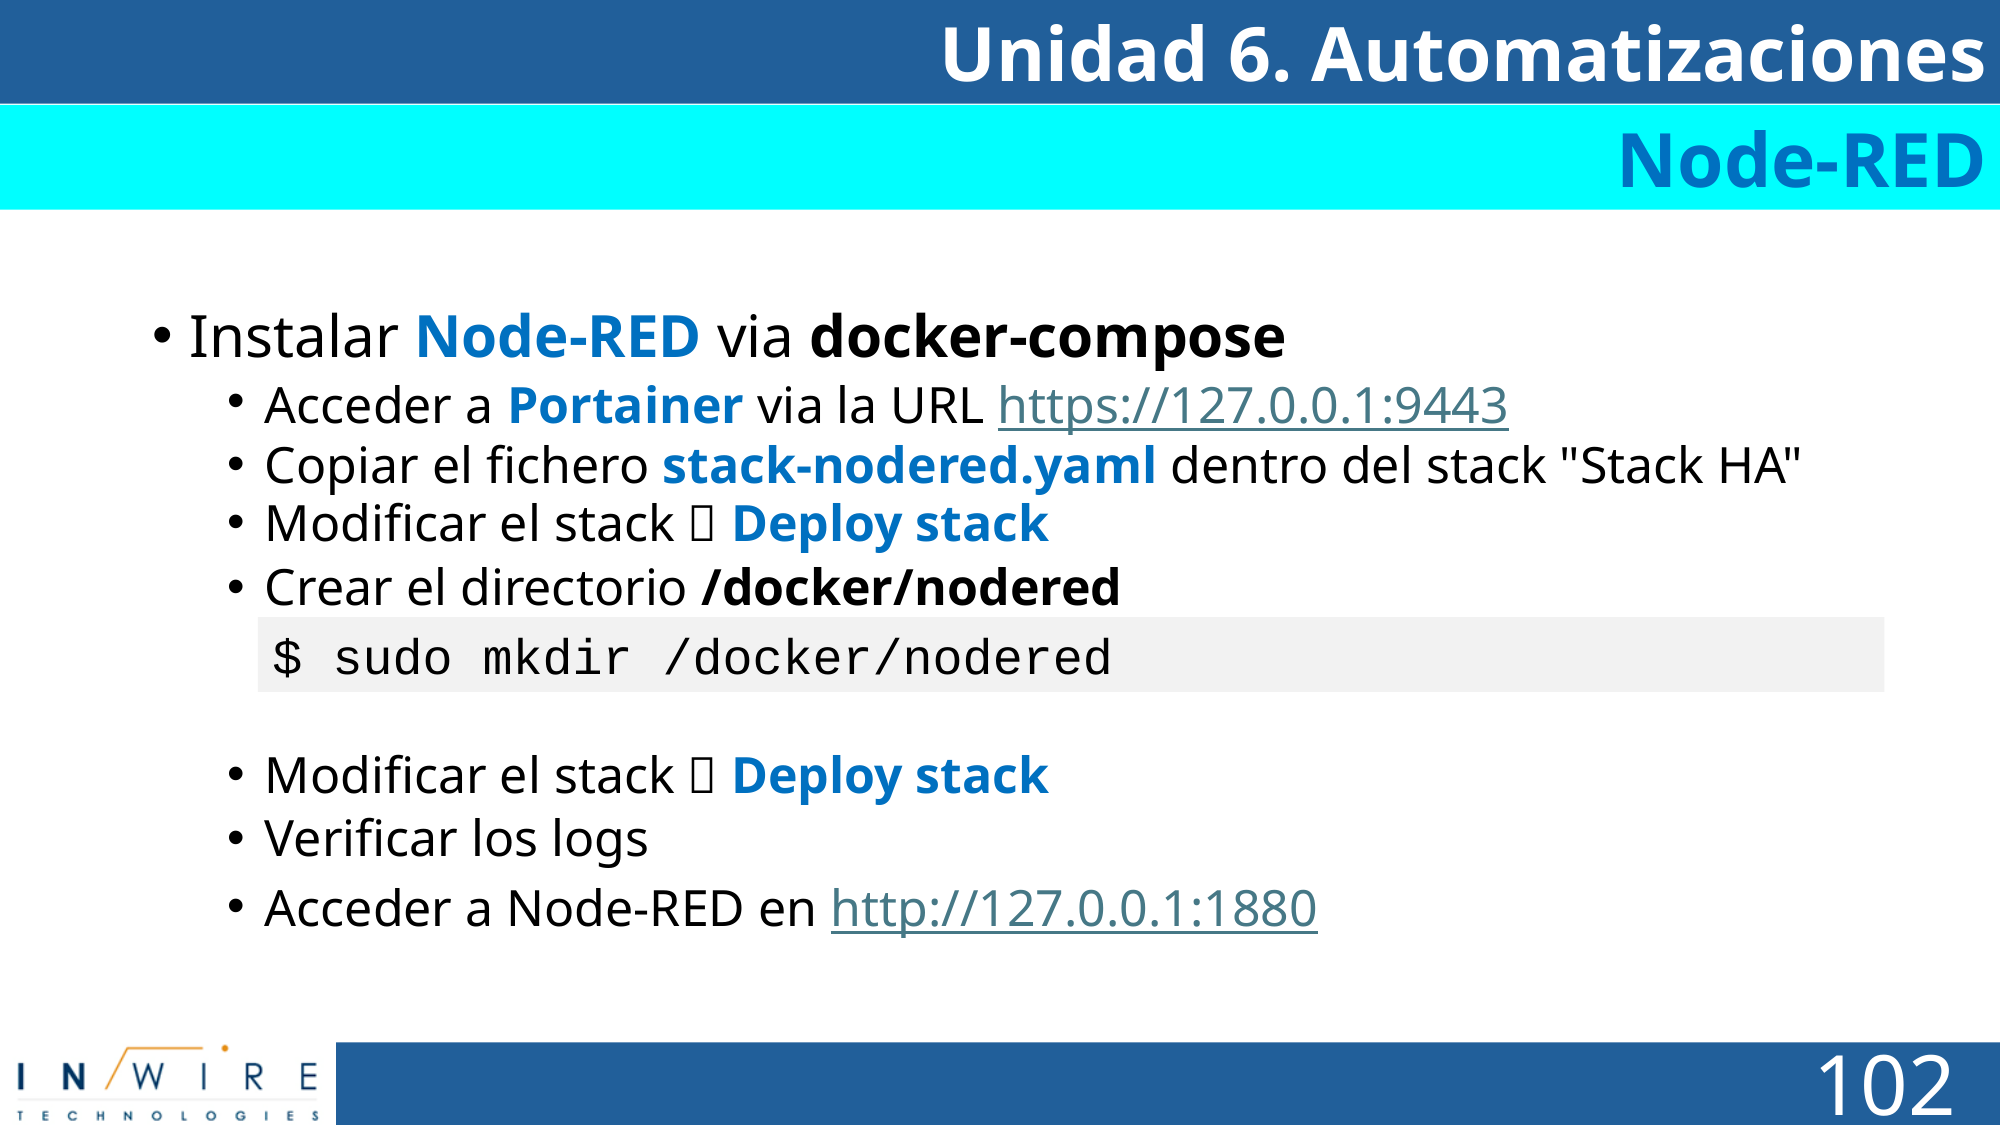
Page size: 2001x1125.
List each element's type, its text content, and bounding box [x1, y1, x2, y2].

picture [0, 1037, 336, 1125]
list Instalar Node-RED via docker-compose Acceder a Portainer via la URL https://127.0.0.1:9443 Copiar el fichero stack-nodered.yaml dentro del stack "Stack HA" Modificar el stack  Deploy stack Crear el directorio /docker/nodered Modificar el stack  Deploy stack Verificar los logs Acceder a Node-RED en http://127.0.0.1:1880 [137, 299, 1863, 1014]
text_box Node-RED [0, 104, 2000, 210]
text_box Unidad 6. Automatizaciones [0, 0, 2000, 104]
text_box $ sudo mkdir /docker/nodered [257, 617, 1885, 692]
